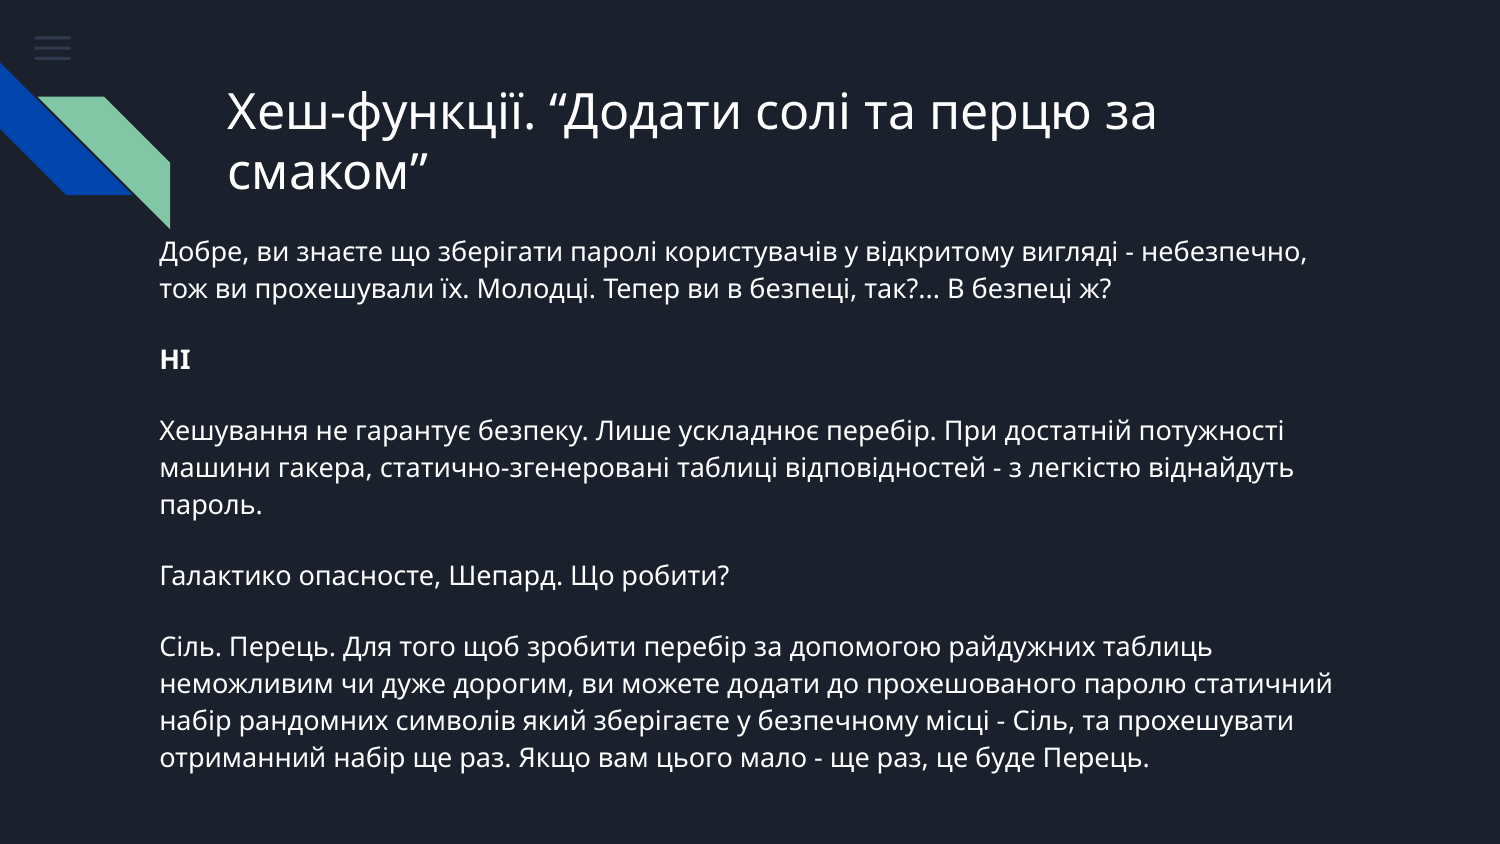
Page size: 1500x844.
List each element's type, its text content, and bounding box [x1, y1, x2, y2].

list Добре, ви знаєте що зберігати паролі користувачів у відкритому вигляді - небезпечно, тож ви прохешували їх. Молодці. Тепер ви в безпеці, так?... В безпеці ж? НІ Хешування не гарантує безпеку. Лише ускладнює перебір. При достатній потужності машини гакера, статично-згенеровані таблиці відповідностей - з легкістю віднайдуть пароль. Галактико опасносте, Шепард. Що робити? Сіль. Перець. Для того щоб зробити перебір за допомогою райдужних таблиць неможливим чи дуже дорогим, ви можете додати до прохешованого паролю статичний набір рандомних символів який зберігаєте у безпечному місці - Сіль, та прохешувати отриманний набір ще раз. Якщо вам цього мало - ще раз, це буде Перець. [144, 214, 1356, 795]
title Хеш-функції. “Додати солі та перцю за смаком” [212, 64, 1368, 215]
